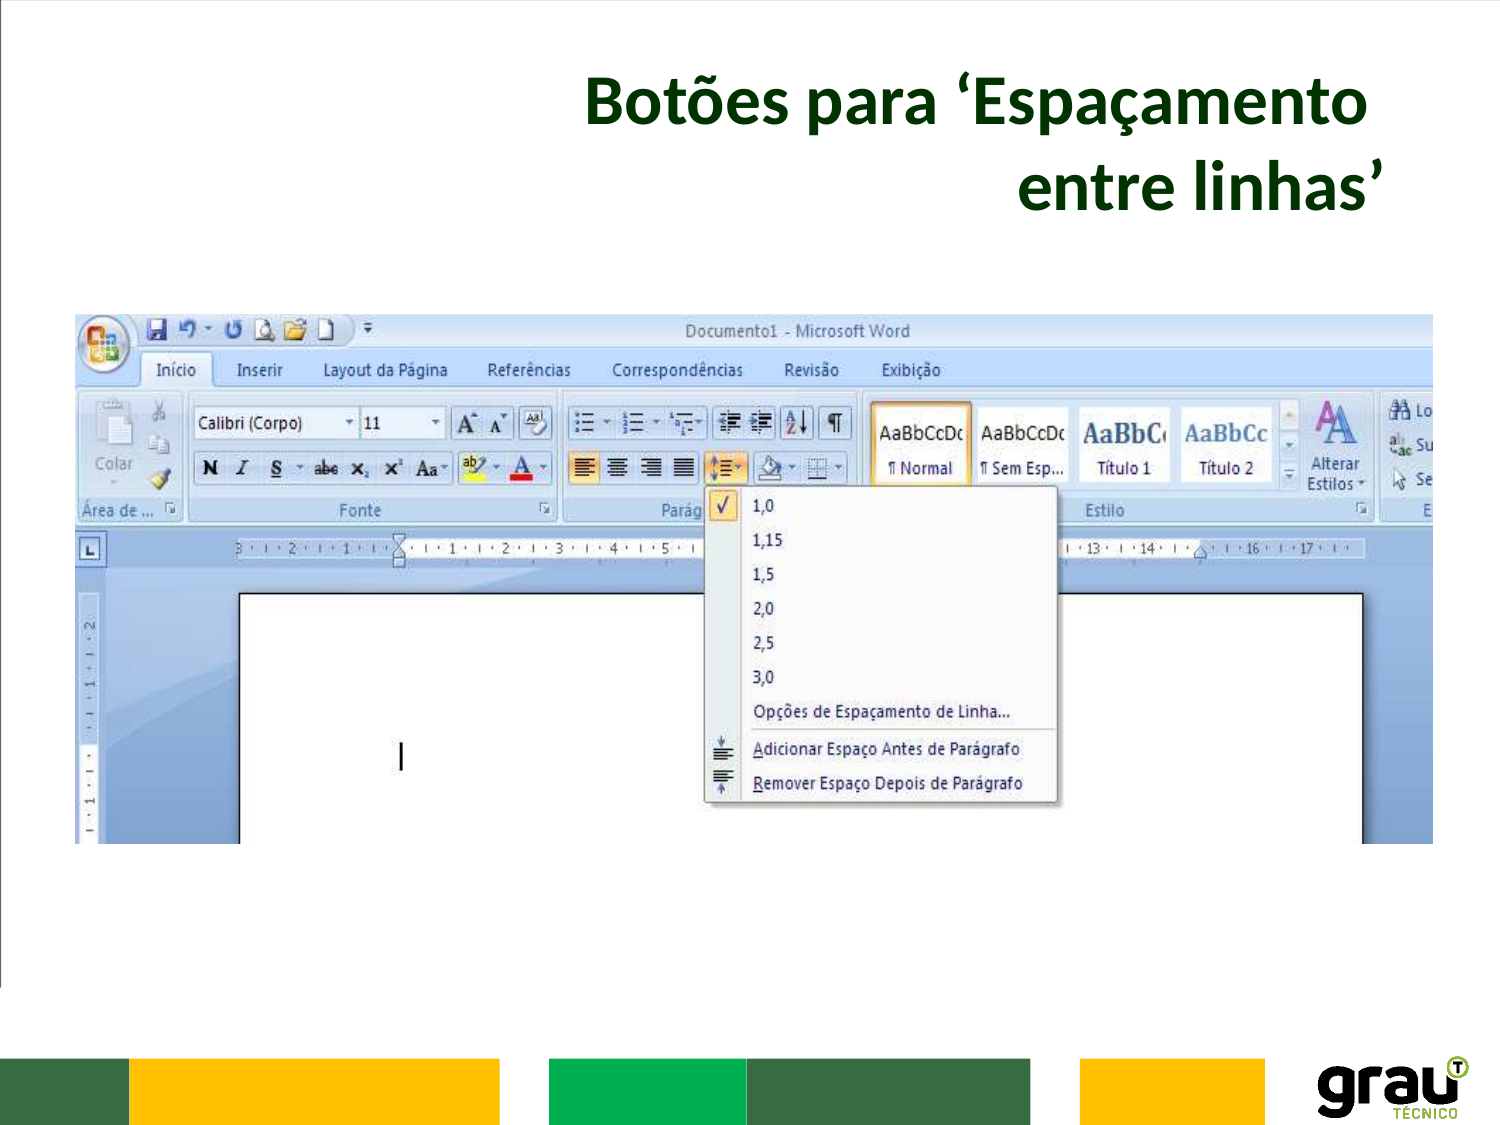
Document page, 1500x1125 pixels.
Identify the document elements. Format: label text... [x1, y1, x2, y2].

picture [0, 0, 1500, 987]
picture [1316, 1055, 1470, 1121]
title Botões para ‘Espaçamento entre linhas’ [51, 45, 1401, 233]
